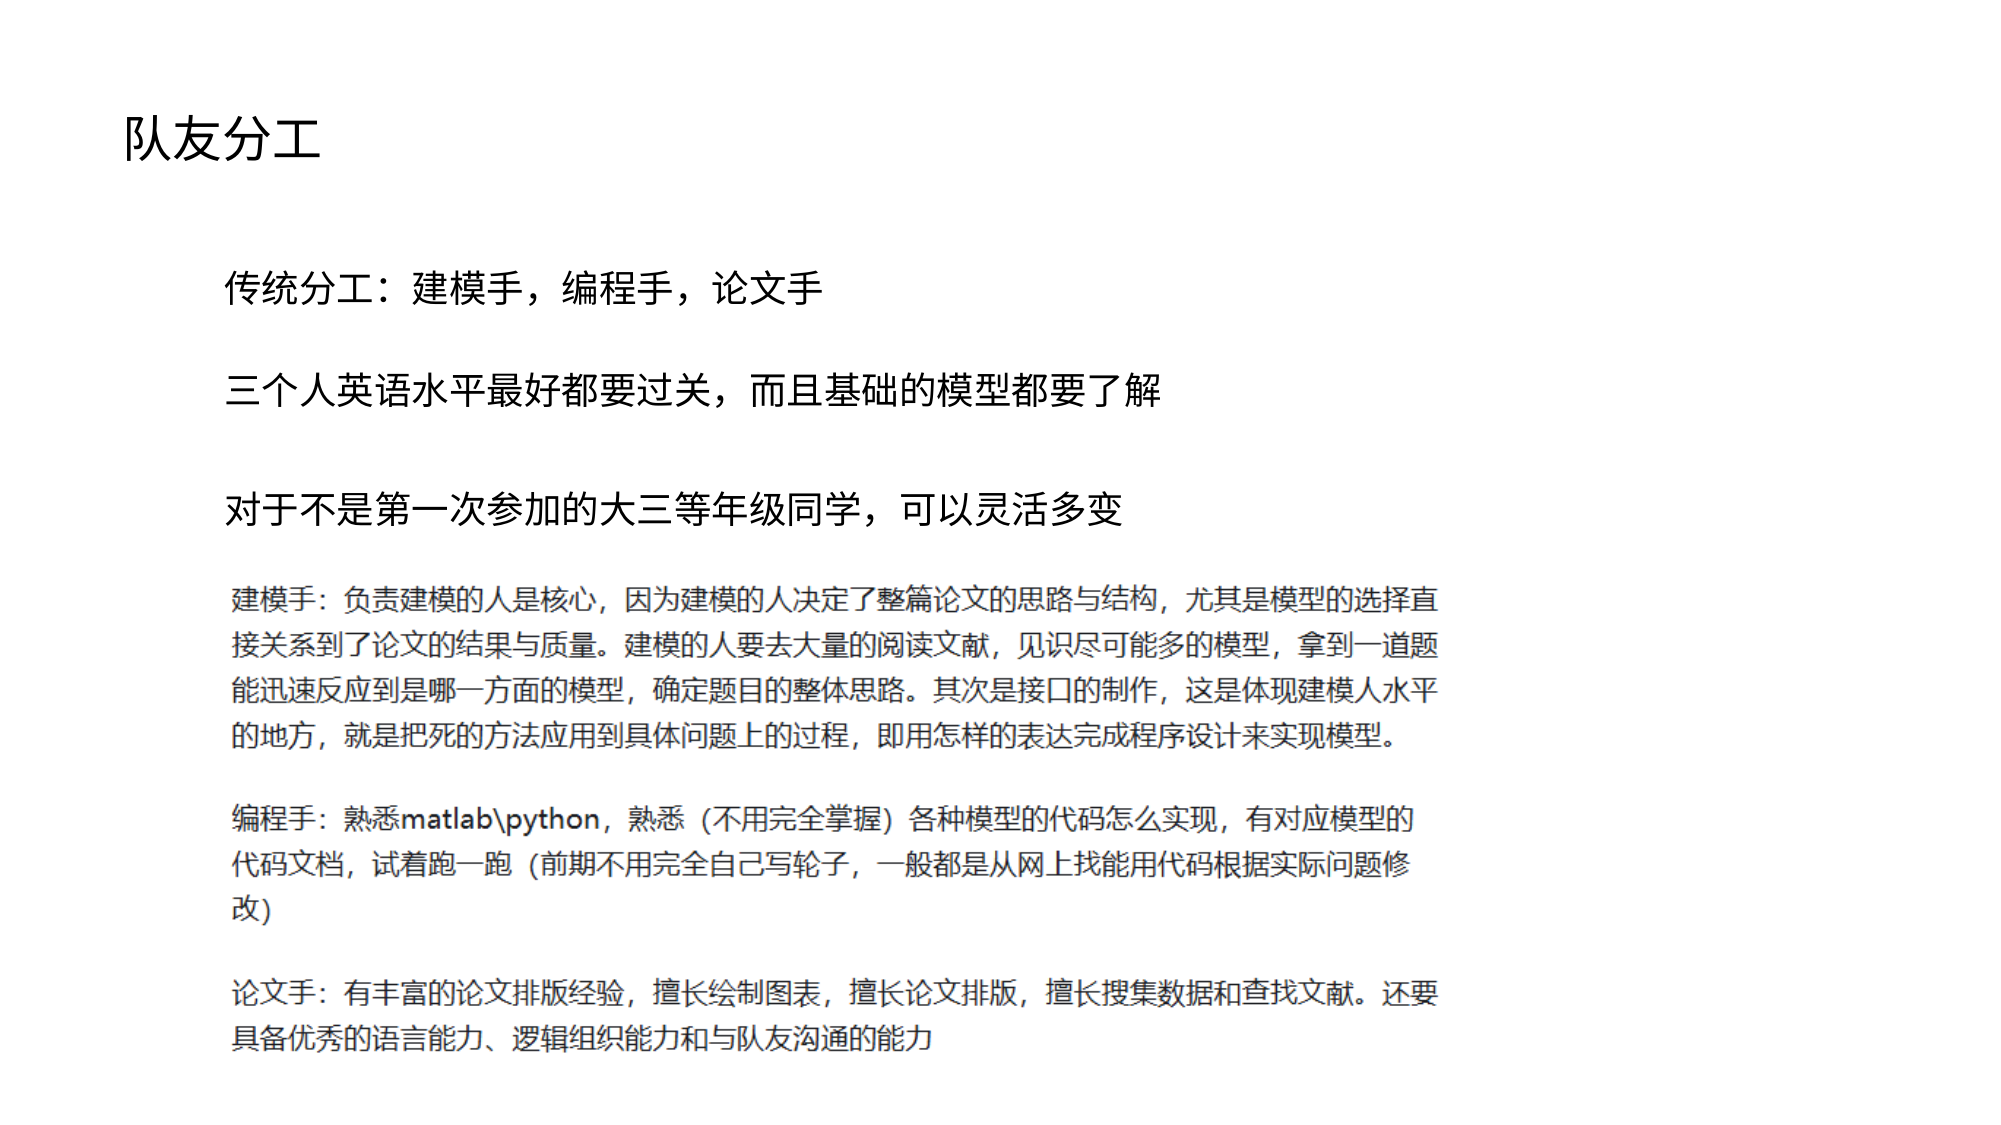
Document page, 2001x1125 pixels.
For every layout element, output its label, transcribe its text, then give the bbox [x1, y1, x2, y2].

picture [218, 573, 1467, 1064]
text_box 对于不是第一次参加的大三等年级同学，可以灵活多变 [209, 478, 1624, 539]
text_box 队友分工 [108, 99, 775, 175]
text_box 三个人英语水平最好都要过关，而且基础的模型都要了解 [209, 359, 1911, 420]
text_box 传统分工：建模手，编程手，论文手 [209, 257, 877, 318]
